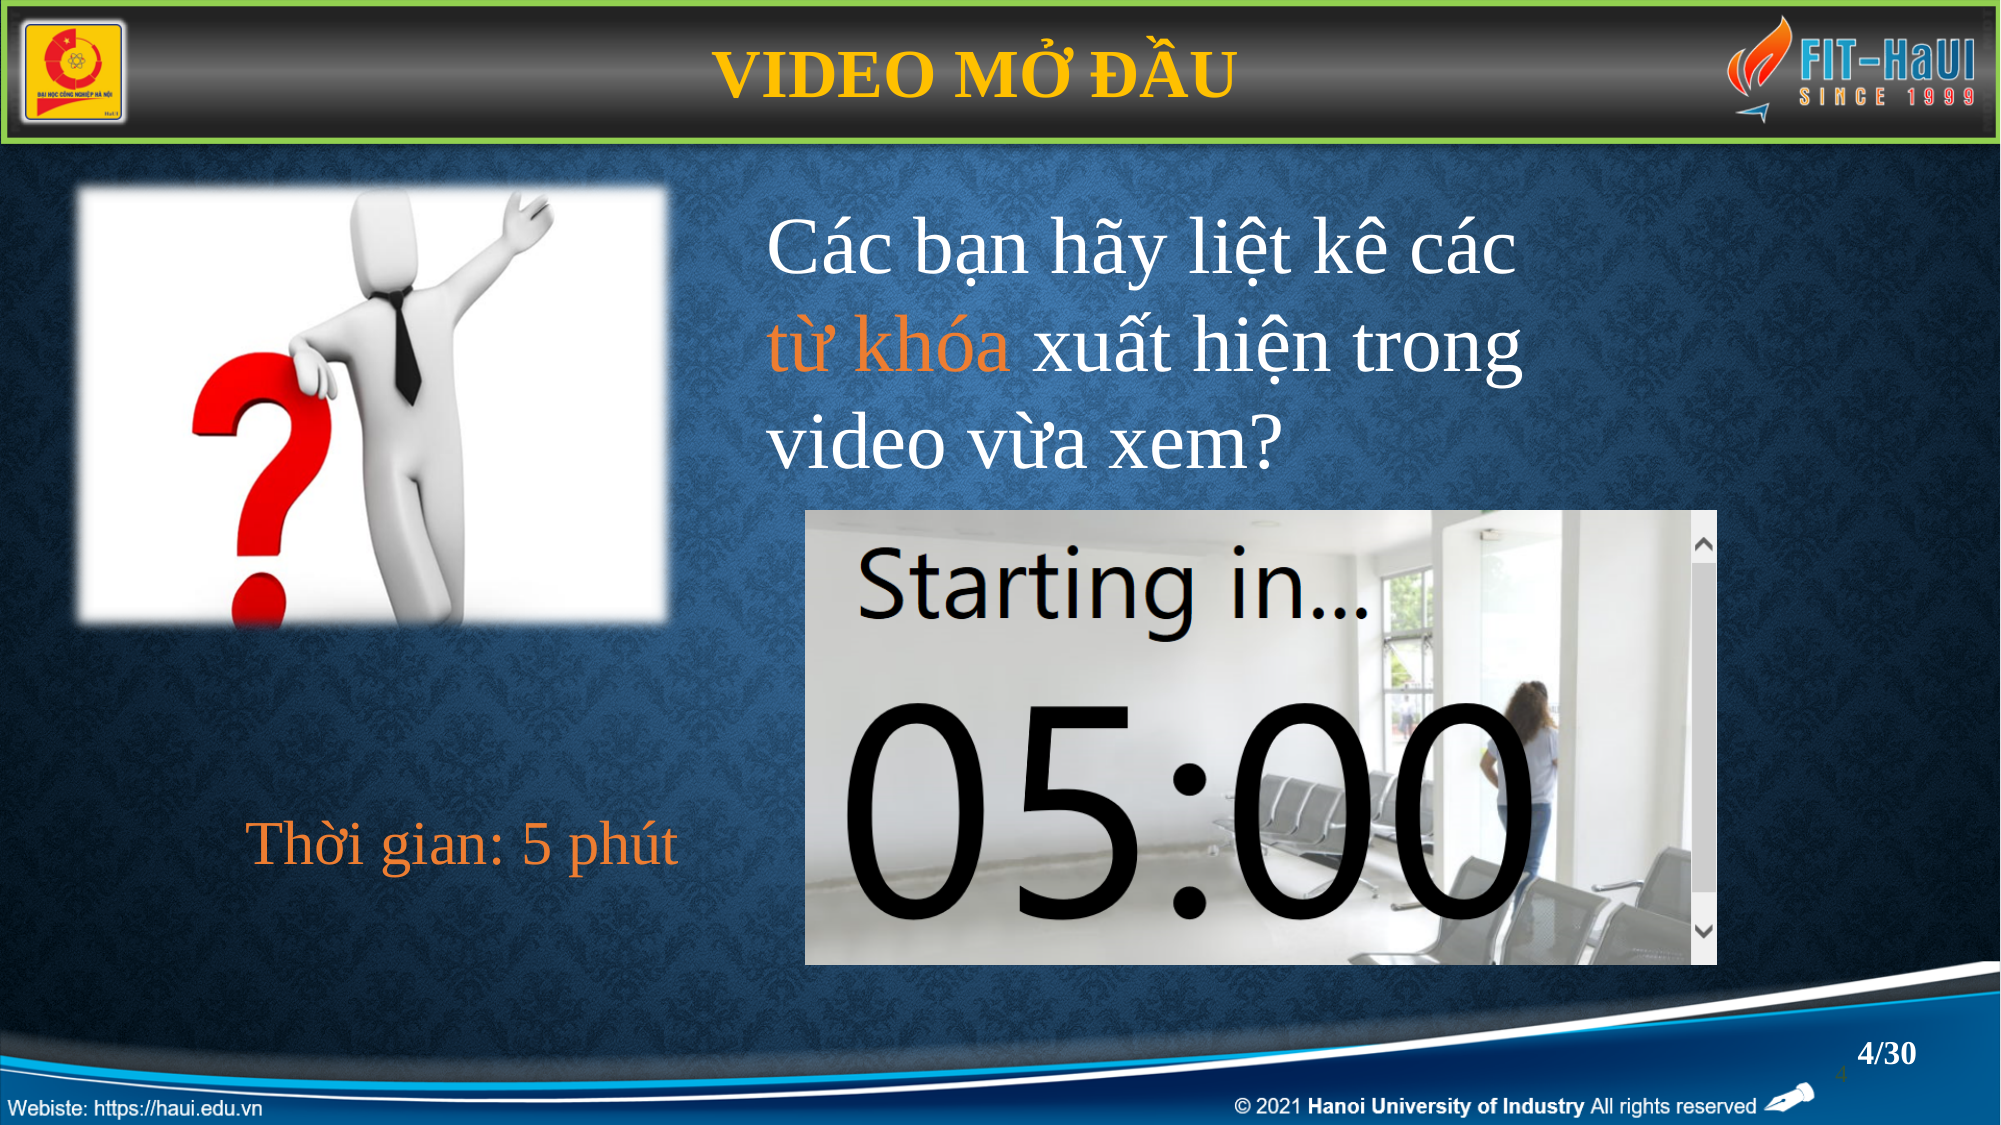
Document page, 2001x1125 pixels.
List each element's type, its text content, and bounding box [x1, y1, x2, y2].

slide_number 4 [1412, 1042, 1863, 1103]
text_box [192, 155, 1466, 247]
footer 4/30 [1775, 1021, 2000, 1082]
text_box Thời gian: 5 phút [230, 795, 805, 885]
picture [0, 0, 2001, 1125]
text_box Các bạn hãy liệt kê các từ khóa xuất hiện trong video vừa xem? [752, 185, 1609, 493]
text_box VIDEO MỞ ĐẦU [617, 30, 1334, 135]
